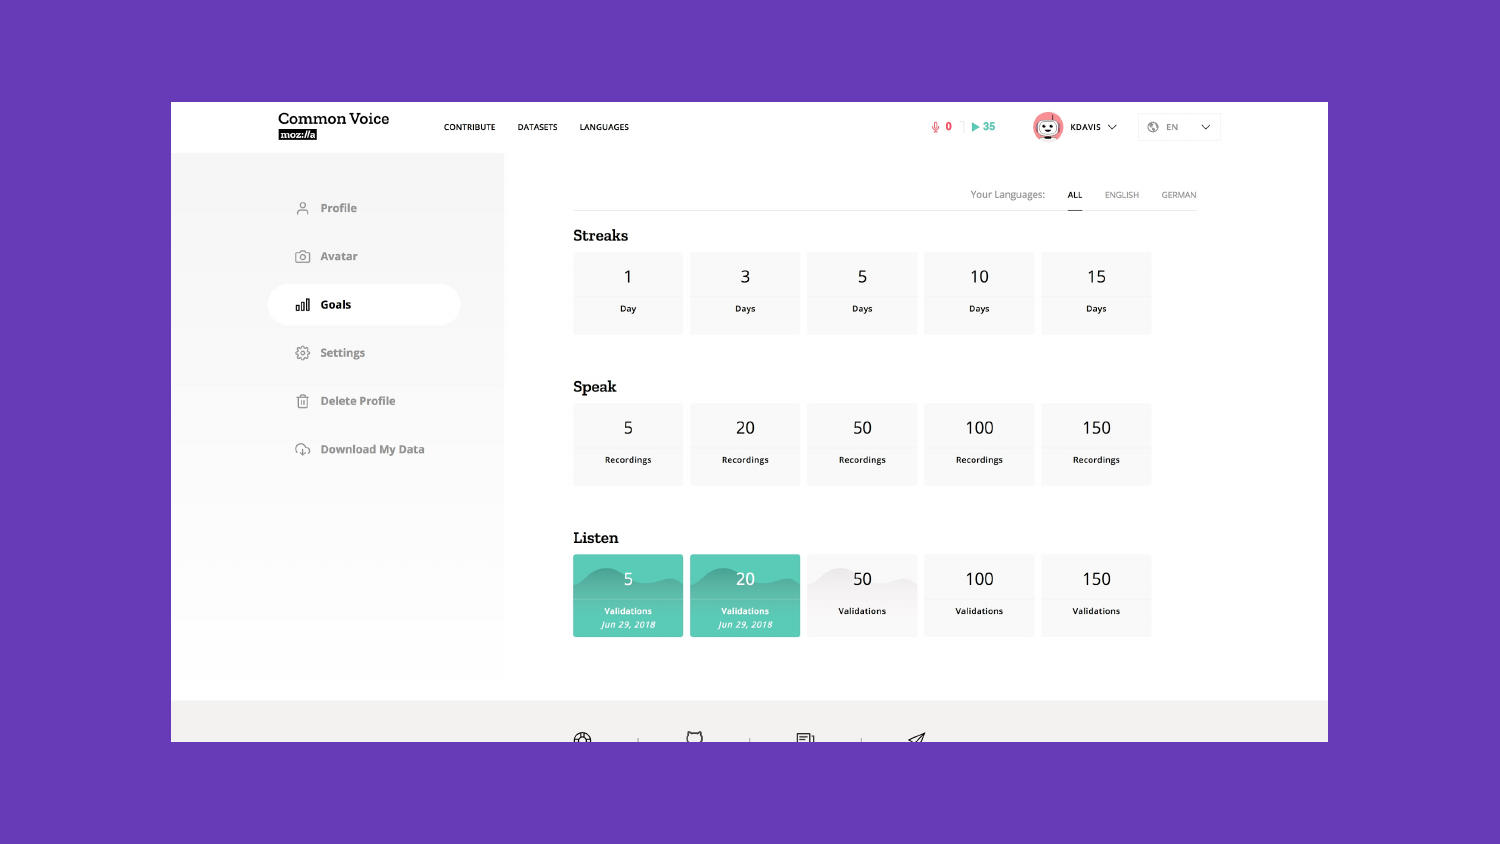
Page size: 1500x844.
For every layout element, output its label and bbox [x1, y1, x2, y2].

picture [171, 101, 1329, 742]
